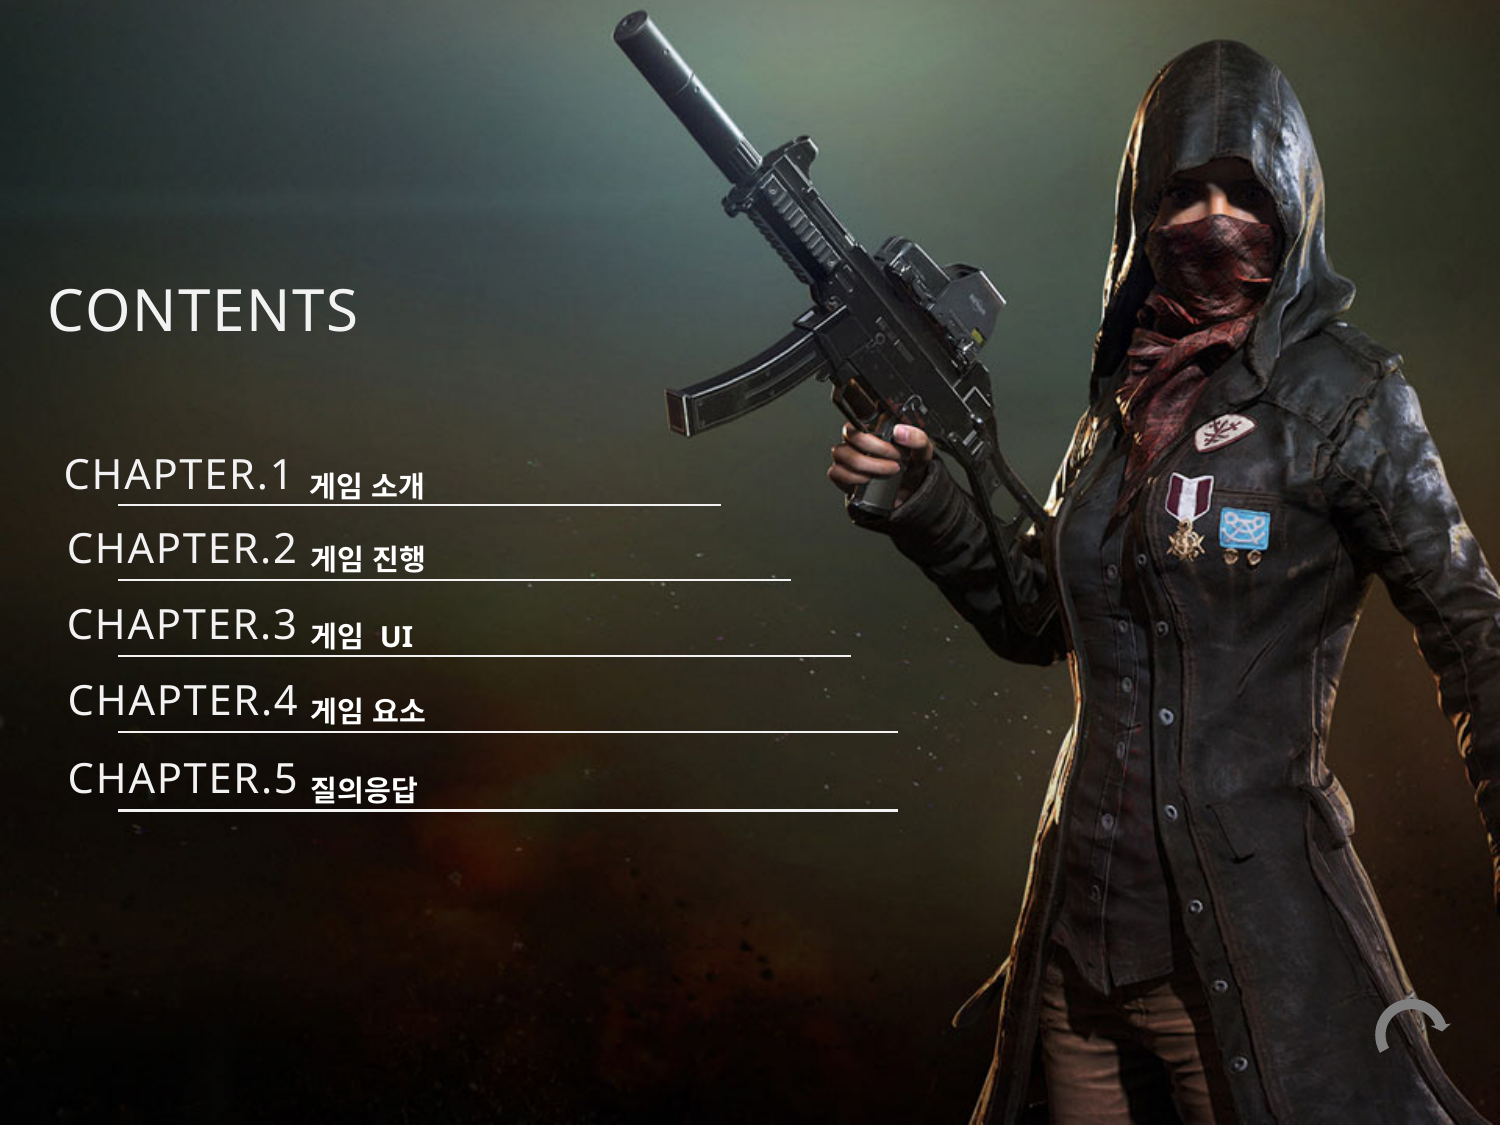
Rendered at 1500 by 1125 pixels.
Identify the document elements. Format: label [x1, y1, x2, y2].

picture [0, 0, 1500, 1125]
text_box [1363, 987, 1459, 1083]
